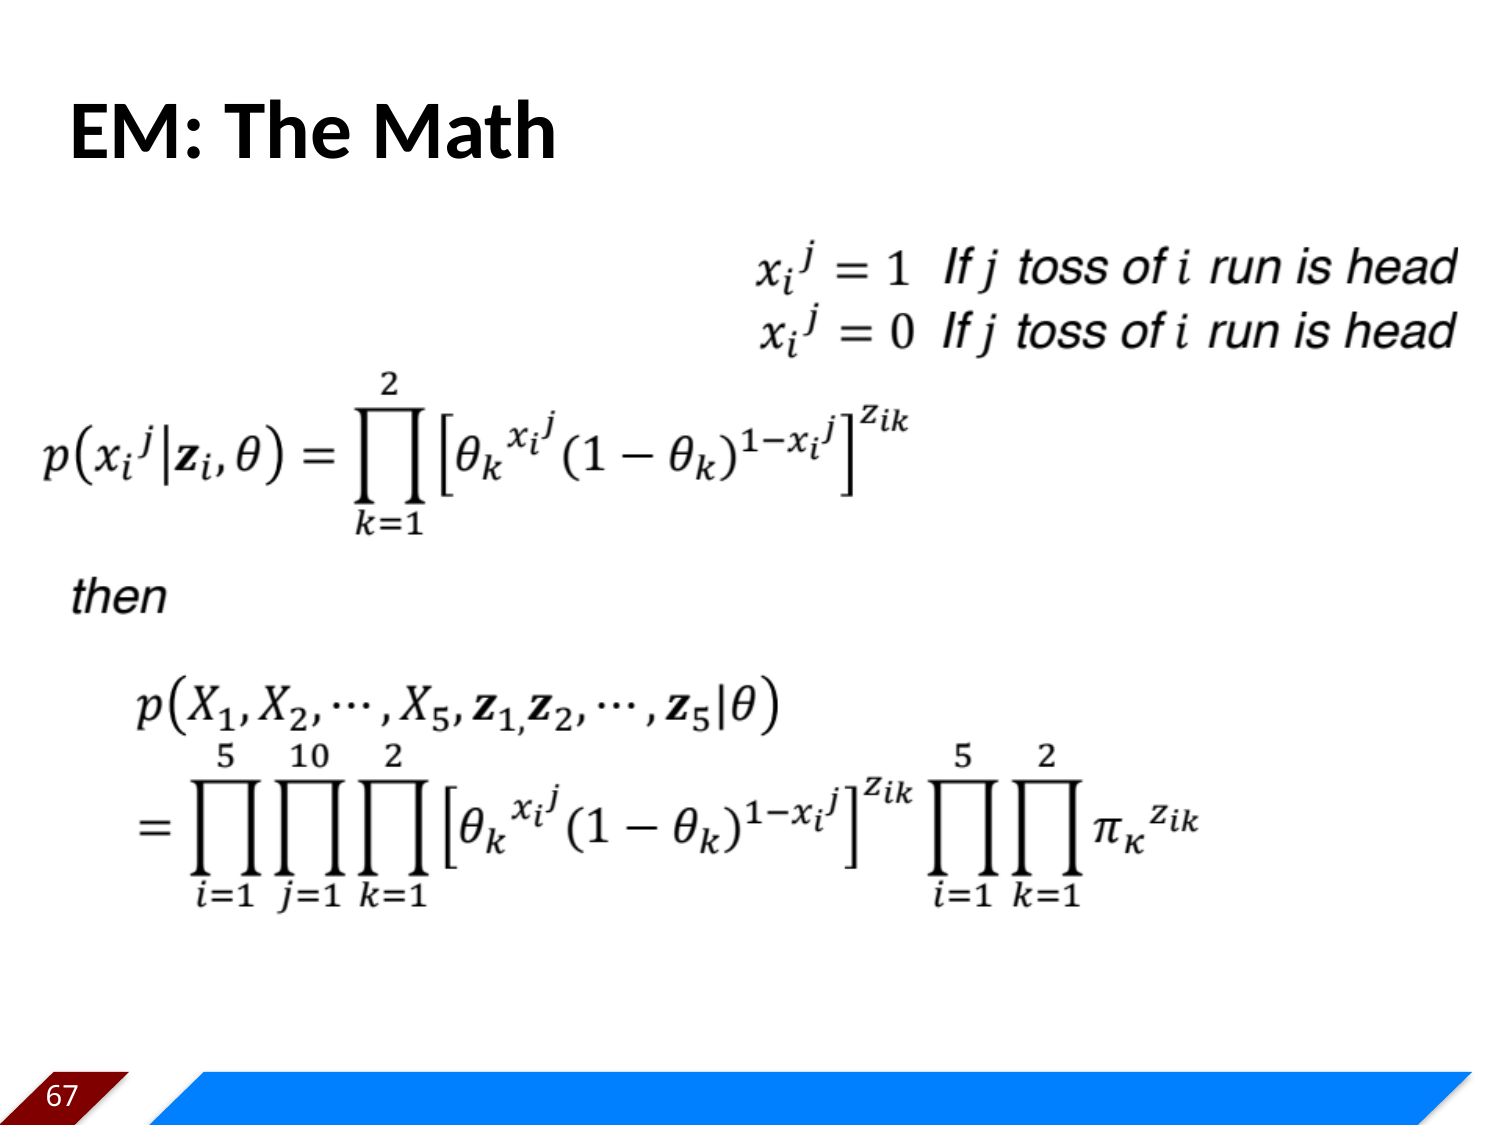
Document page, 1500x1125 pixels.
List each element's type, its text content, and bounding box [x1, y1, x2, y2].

title EM: The Math [54, 67, 1459, 184]
picture [39, 201, 1459, 922]
